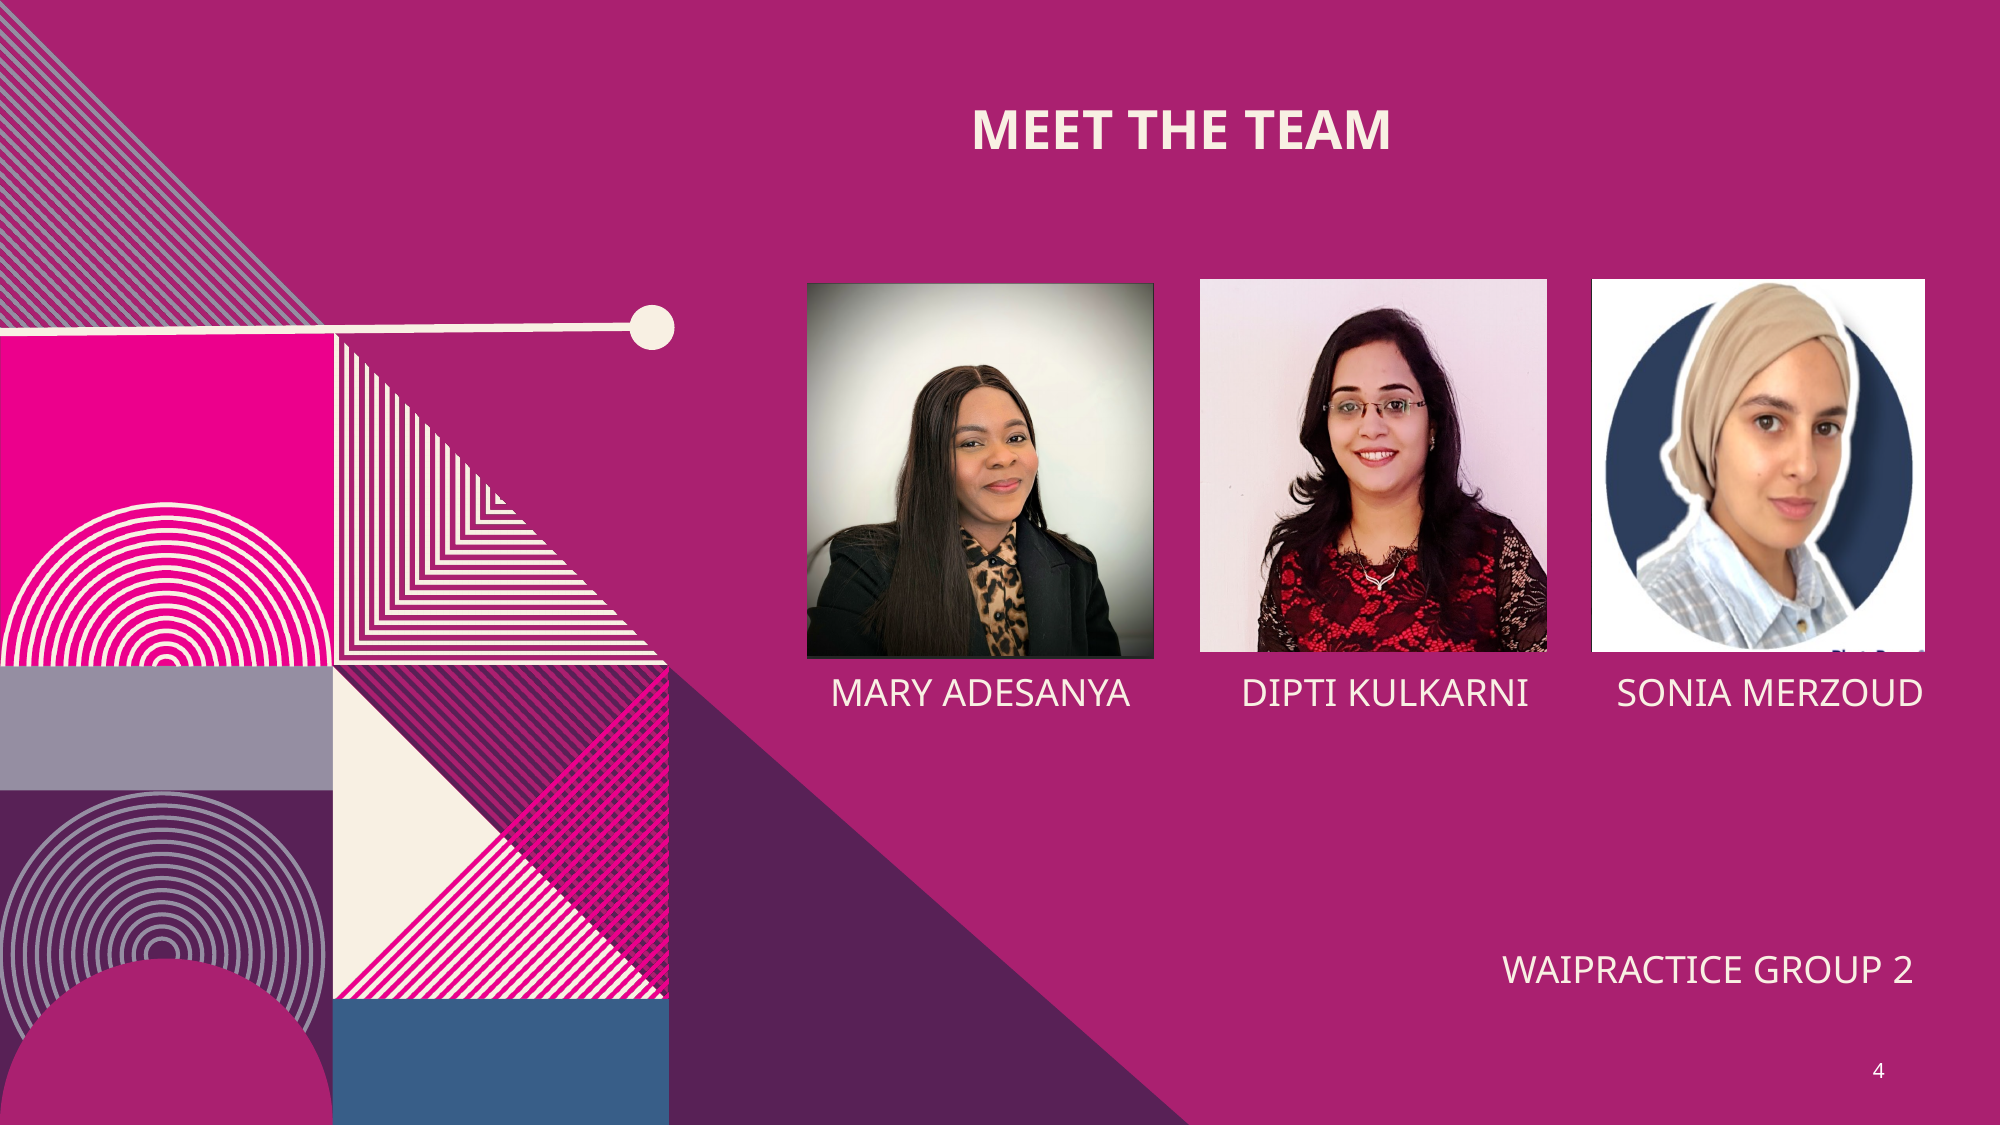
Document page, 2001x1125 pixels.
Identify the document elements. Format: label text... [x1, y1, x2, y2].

subtitle MARY ADESANYA DIPTI KULKARNI SONIA MERZOUD WAIPRACTICE GROUP 2 [737, 638, 1989, 1125]
picture [333, 332, 669, 998]
slide_number 4 [1824, 1042, 1900, 1102]
picture [807, 283, 1154, 659]
title Meet the team [816, 94, 1875, 234]
picture [1200, 279, 1547, 652]
picture [0, 0, 333, 327]
picture [0, 502, 332, 667]
picture [1591, 279, 1925, 652]
